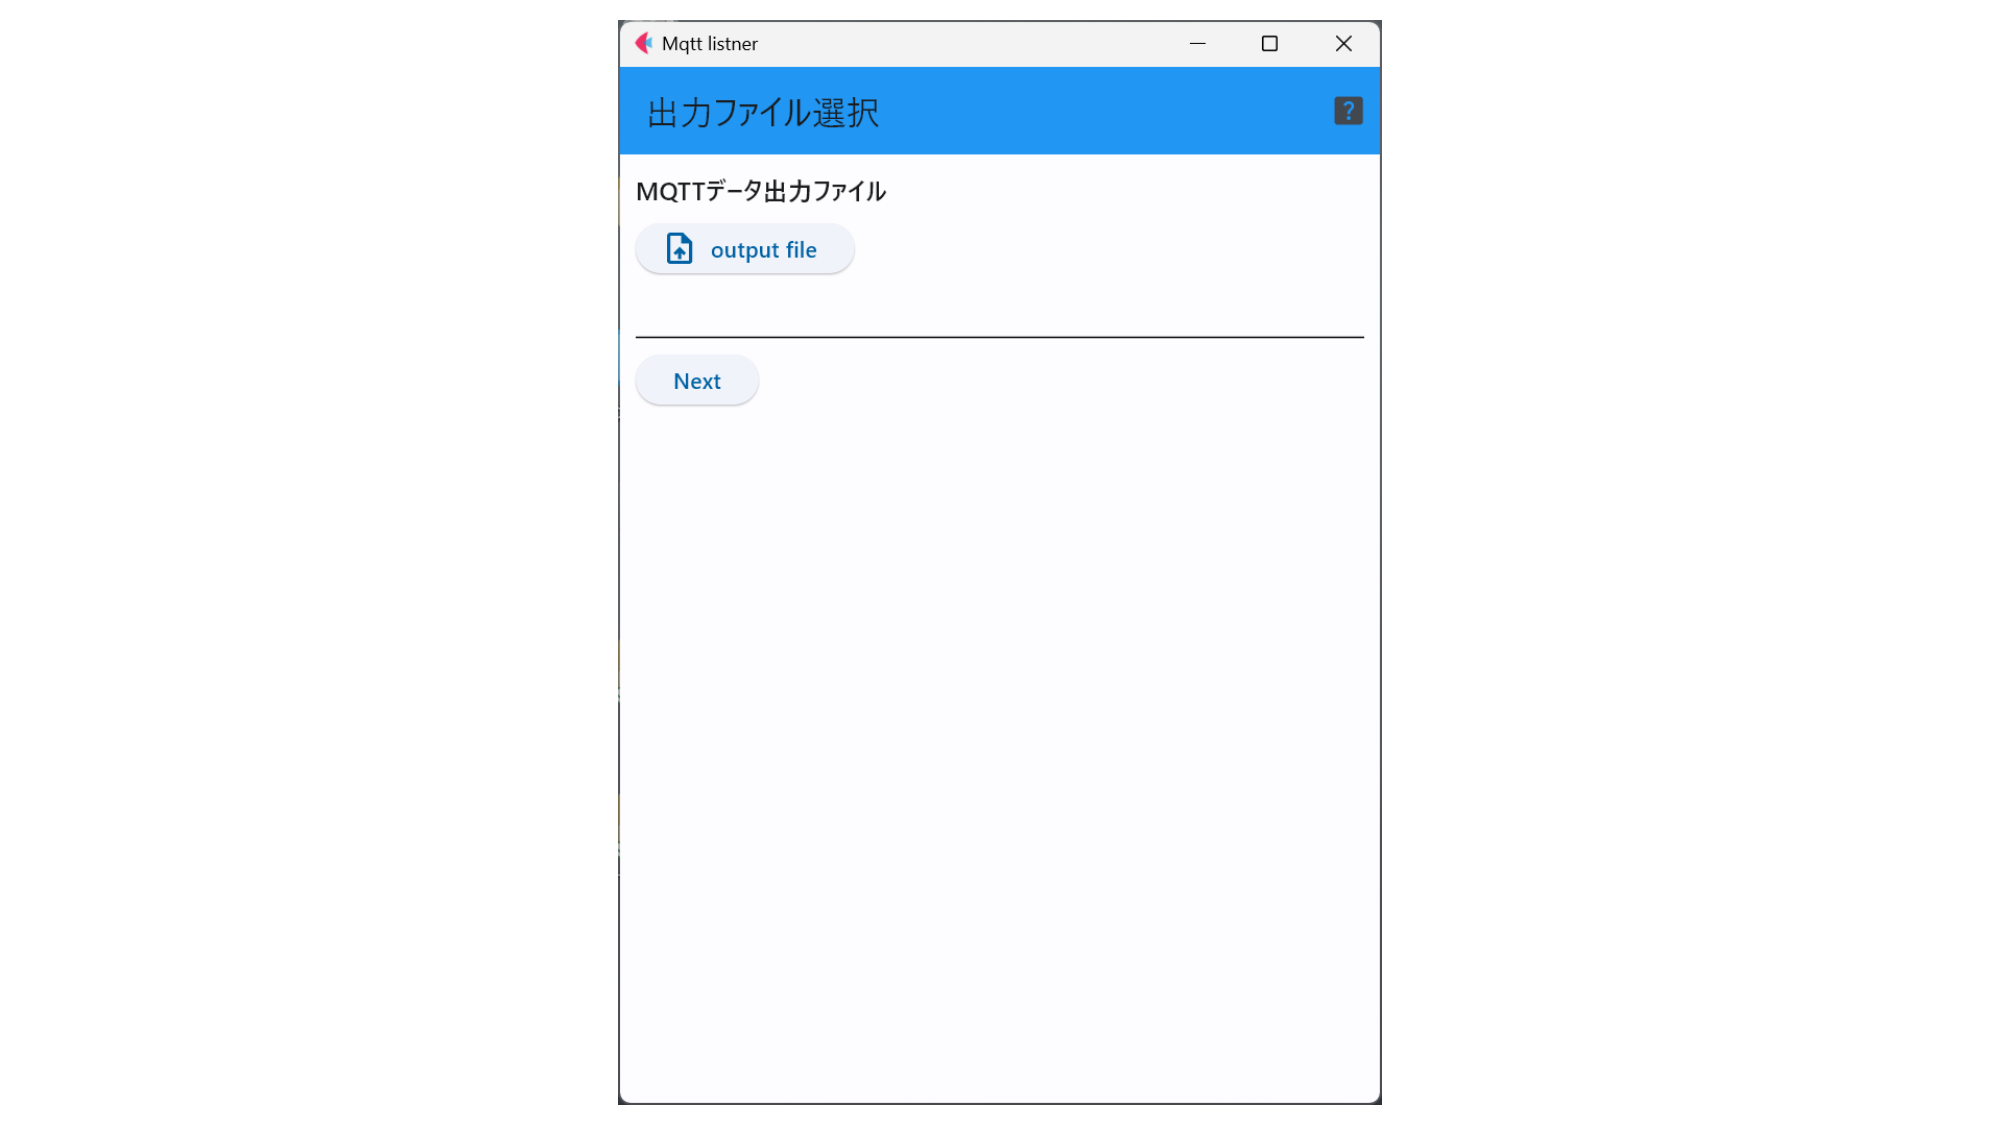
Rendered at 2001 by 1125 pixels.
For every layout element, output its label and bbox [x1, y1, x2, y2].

picture [618, 19, 1382, 1106]
